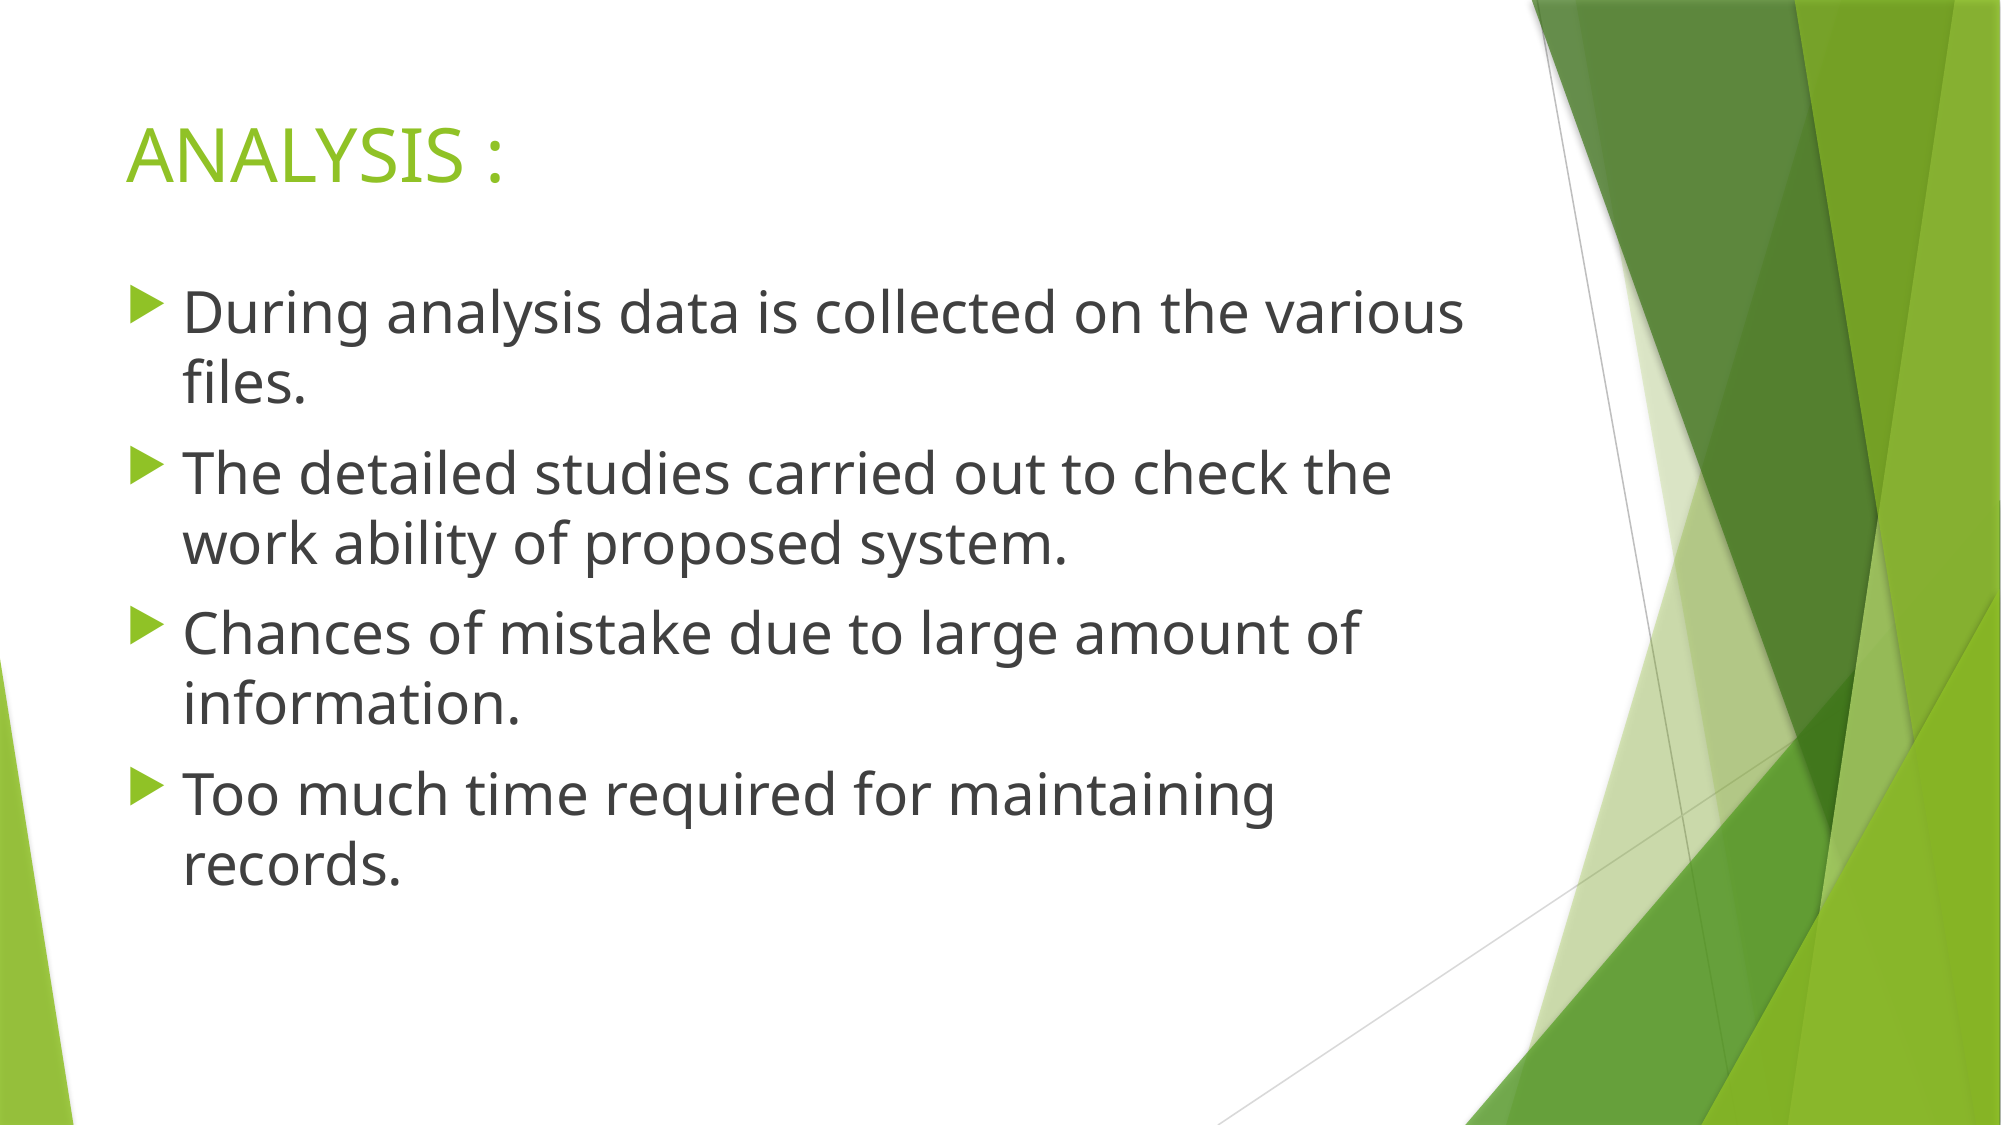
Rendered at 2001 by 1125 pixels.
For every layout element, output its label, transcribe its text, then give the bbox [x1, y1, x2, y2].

title ANALYSIS : [111, 99, 1522, 268]
list During analysis data is collected on the various files. The detailed studies carried out to check the work ability of proposed system. Chances of mistake due to large amount of information. Too much time required for maintaining records. [111, 268, 1522, 992]
